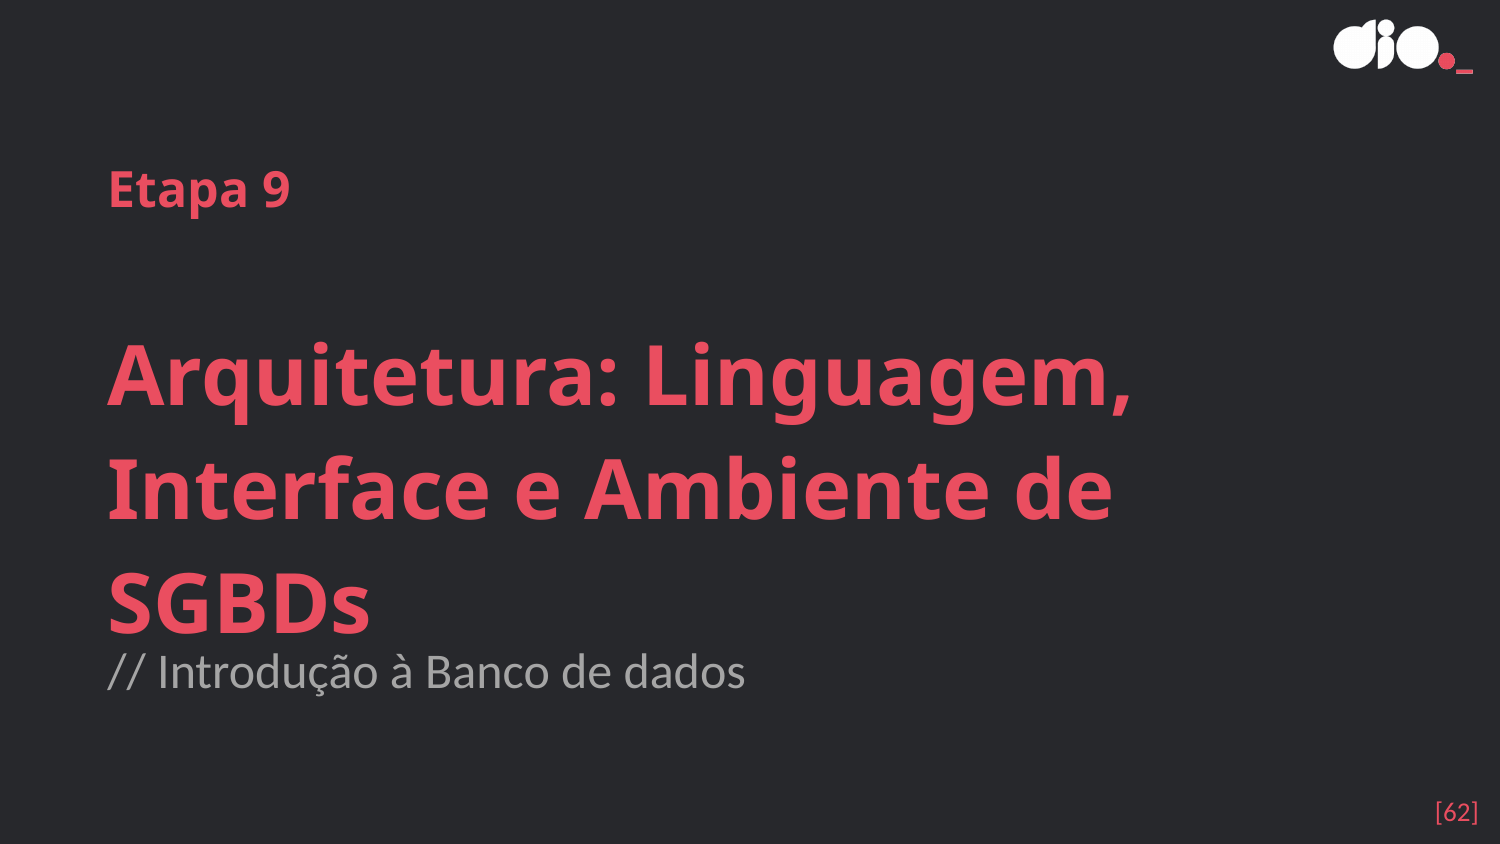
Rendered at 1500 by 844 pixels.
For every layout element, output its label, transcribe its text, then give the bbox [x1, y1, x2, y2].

picture [1332, 19, 1473, 75]
slide_number [<número>] [1403, 779, 1494, 844]
text_box Arquitetura: Linguagem, Interface e Ambiente de SGBDs [92, 292, 1411, 558]
text_box // Introdução à Banco de dados [92, 635, 1309, 701]
text_box Etapa 9 [92, 142, 1309, 223]
